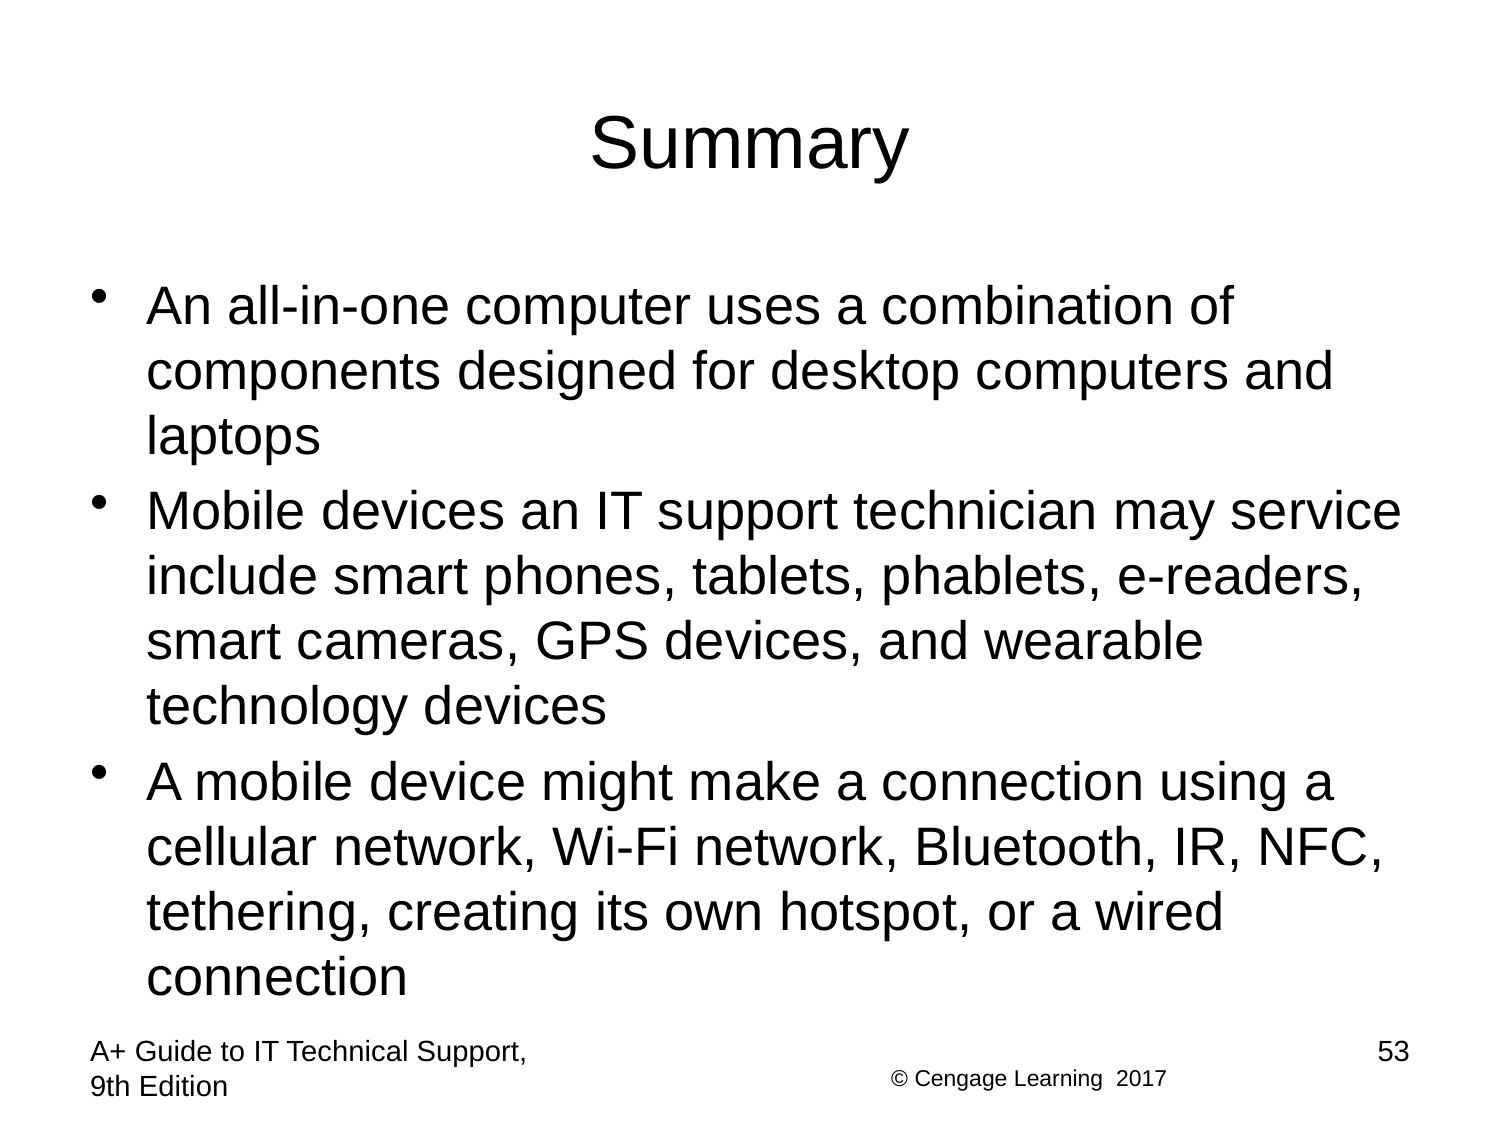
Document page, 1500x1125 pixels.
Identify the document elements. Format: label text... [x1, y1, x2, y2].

title Summary [75, 45, 1425, 233]
list An all-in-one computer uses a combination of components designed for desktop computers and laptops Mobile devices an IT support technician may service include smart phones, tablets, phablets, e-readers, smart cameras, GPS devices, and wearable technology devices A mobile device might make a connection using a cellular network, Wi-Fi network, Bluetooth, IR, NFC, tethering, creating its own hotspot, or a wired connection [75, 262, 1425, 1005]
slide_number 53 [1312, 1024, 1426, 1103]
footer A+ Guide to IT Technical Support, 9th Edition [74, 1024, 588, 1103]
